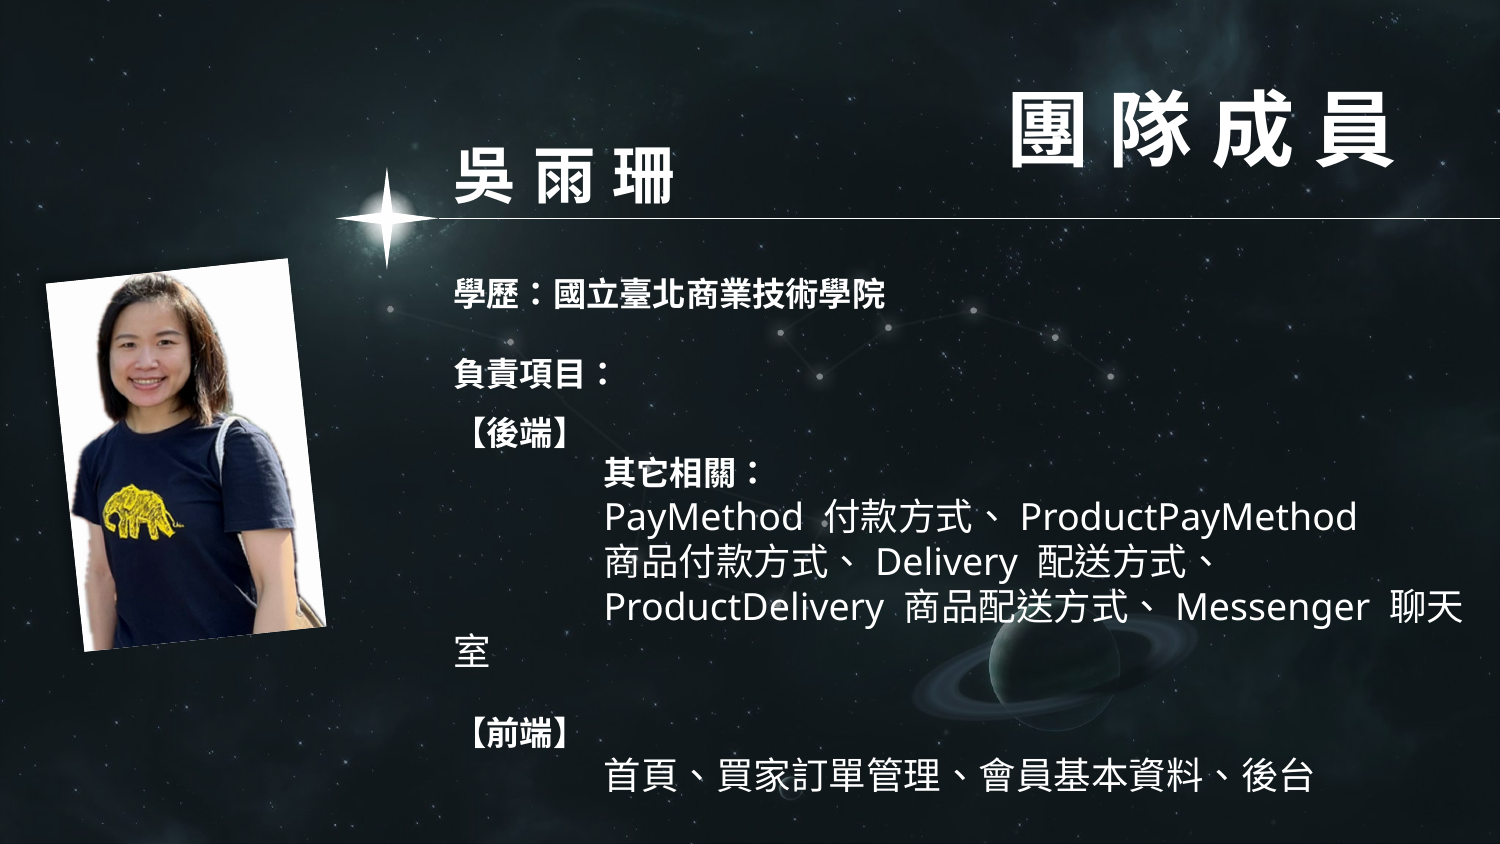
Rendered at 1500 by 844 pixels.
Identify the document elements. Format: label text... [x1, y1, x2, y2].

subtitle 學歷：國立臺北商業技術學院 負責項目： 【後端】 其它相關： PayMethod 付款方式、ProductPayMethod 商品付款方式、Delivery 配送方式、 ProductDelivery 商品配送方式、Messenger 聊天室 【前端】 首頁、買家訂單管理、會員基本資料、後台 [438, 224, 1500, 844]
picture [354, 185, 420, 251]
title 團 隊 成 員 [991, 76, 1430, 193]
text_box [384, 166, 390, 184]
text_box [335, 216, 349, 221]
picture [46, 259, 327, 651]
text_box [423, 216, 438, 221]
text_box [385, 260, 389, 270]
text_box 吳 雨 珊 [438, 128, 710, 218]
